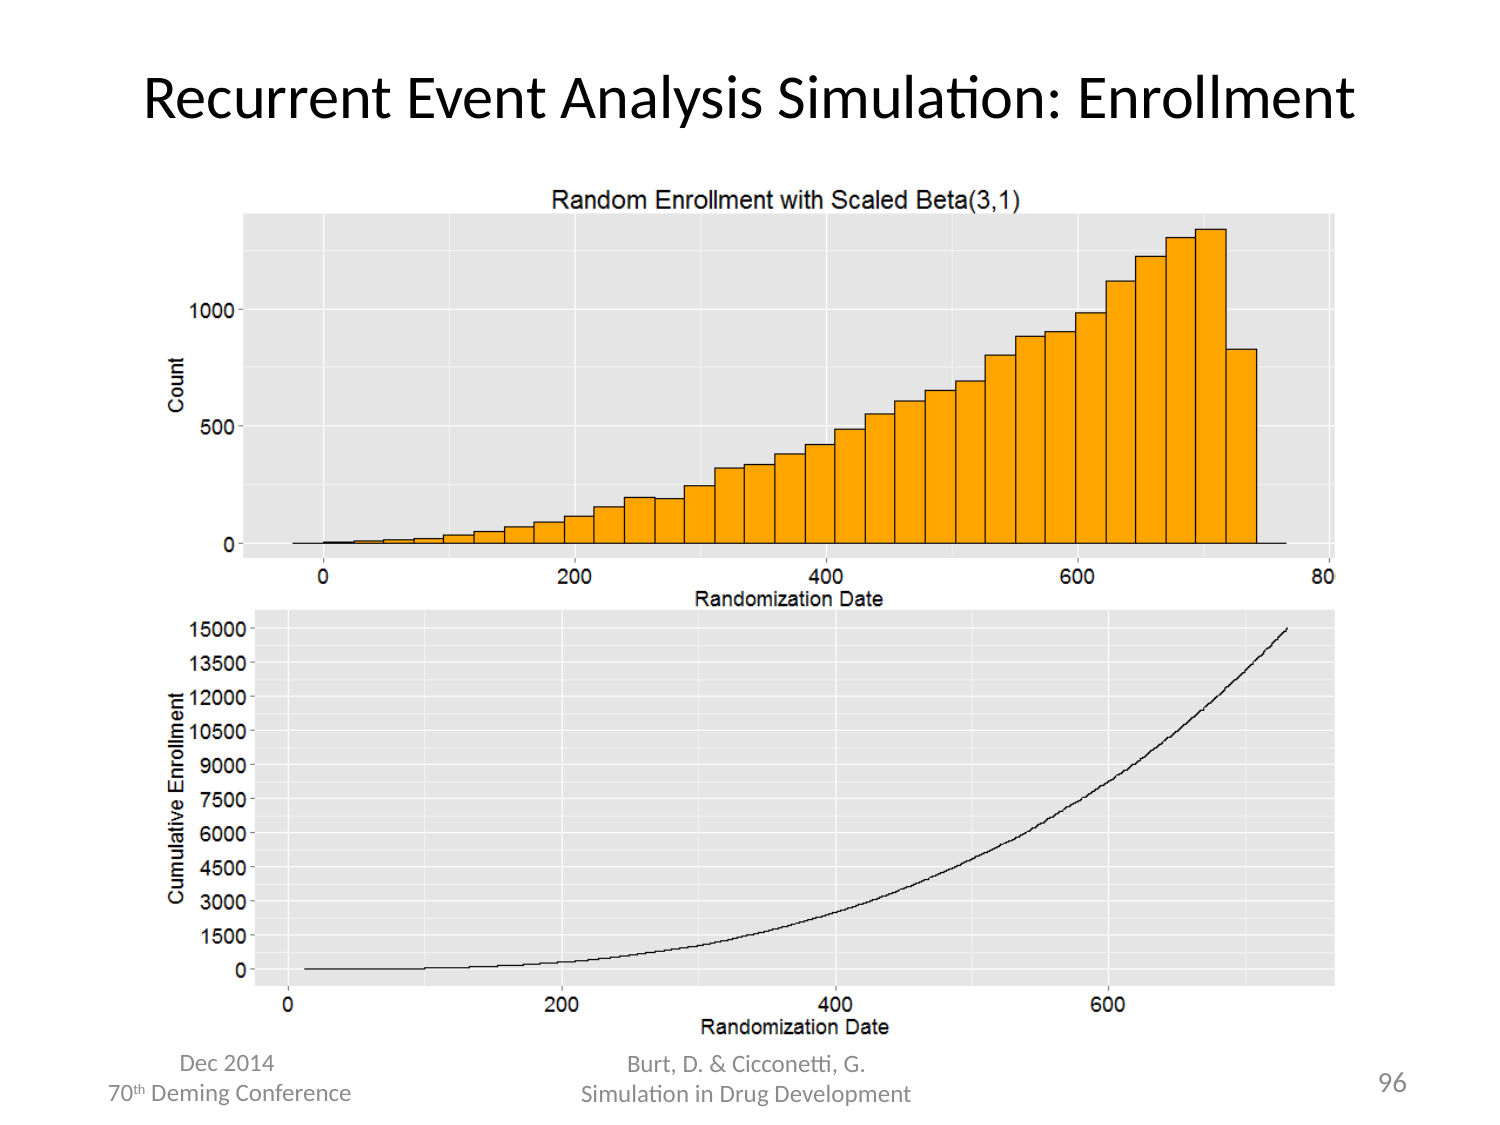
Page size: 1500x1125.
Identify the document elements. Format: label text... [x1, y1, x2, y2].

title Recurrent Event Analysis Simulation: Enrollment [75, 23, 1425, 164]
picture [160, 182, 1336, 1039]
